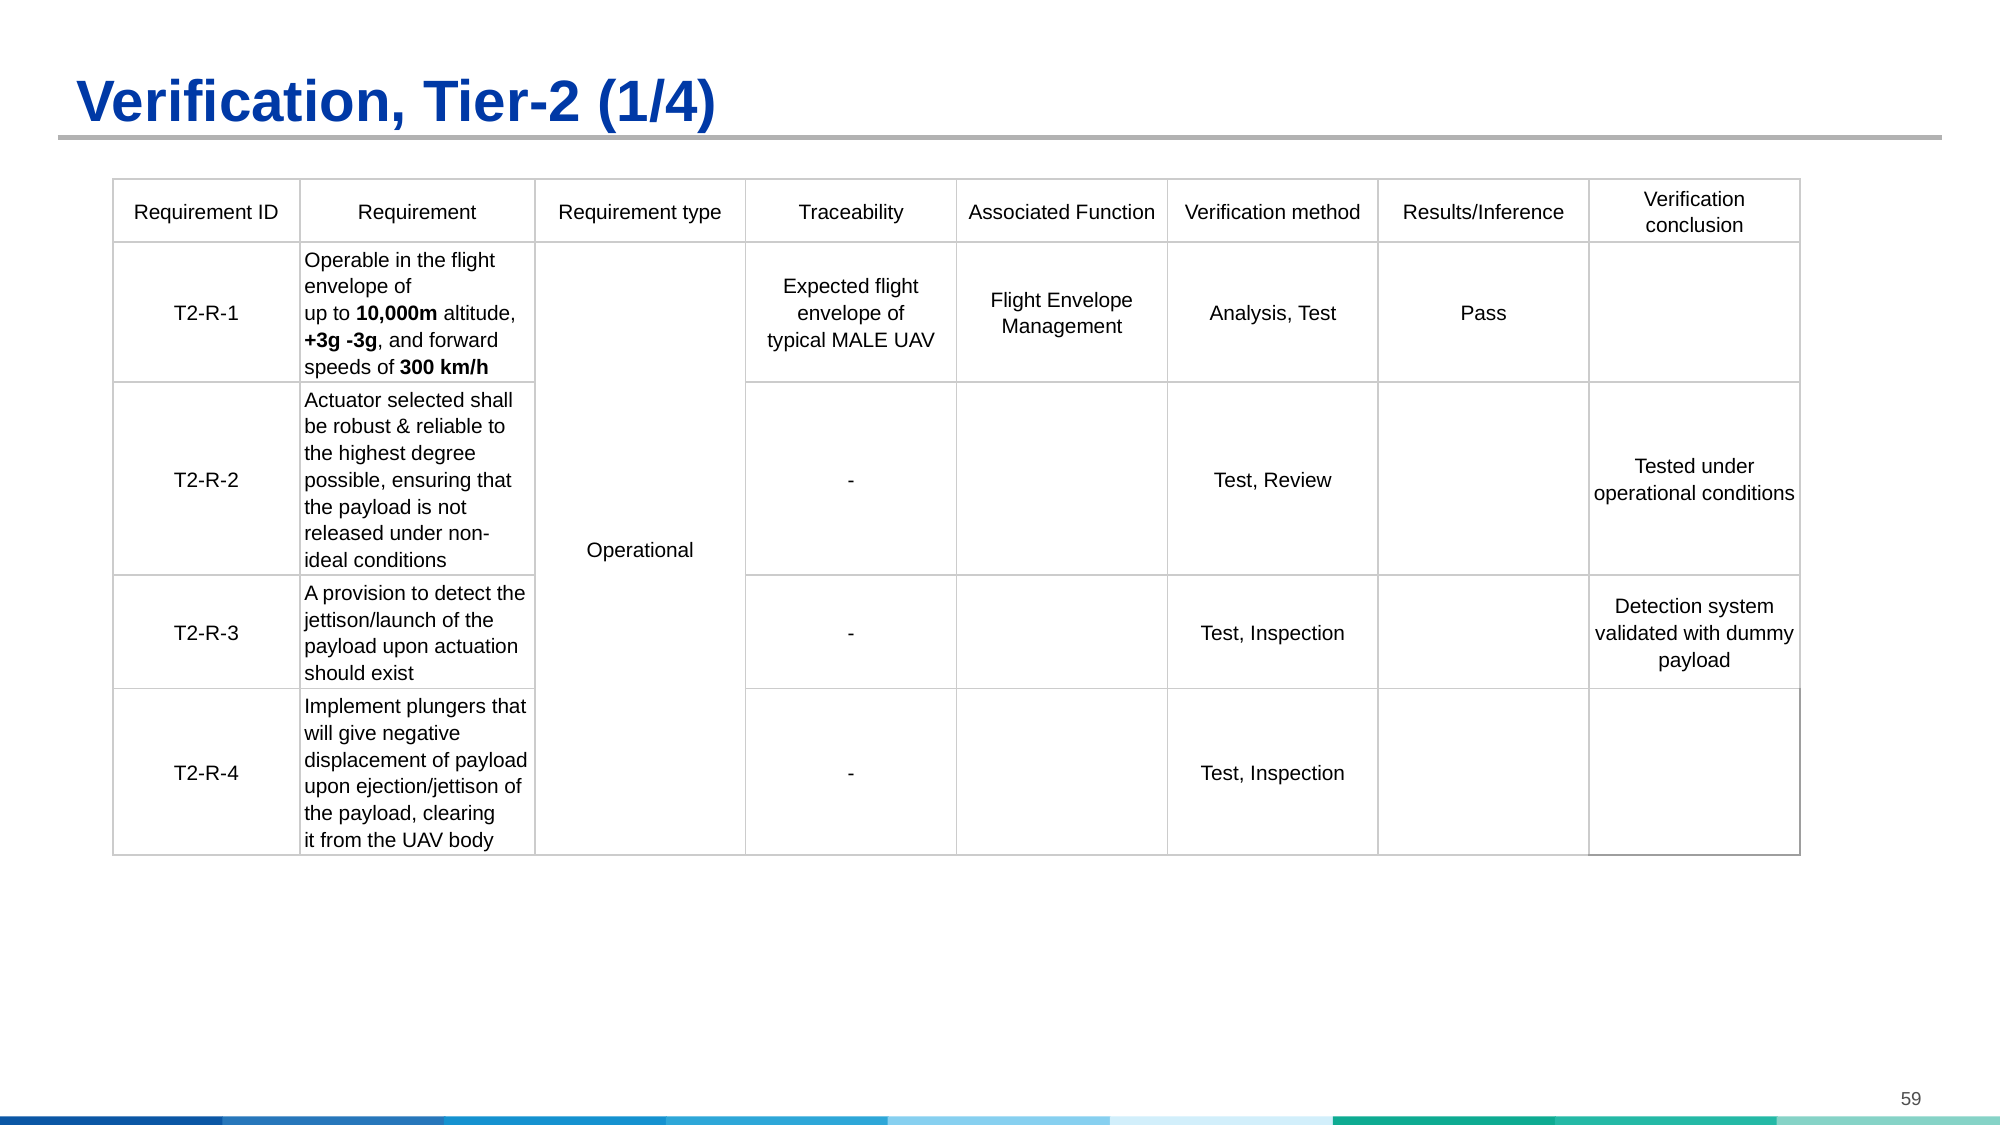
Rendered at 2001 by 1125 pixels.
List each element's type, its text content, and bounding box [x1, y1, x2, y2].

table_cell Analysis, Test [1168, 243, 1377, 381]
table_cell [957, 576, 1167, 688]
table_cell Test, Review [1168, 383, 1377, 574]
table_cell T2-R-4 [114, 689, 299, 854]
table_cell [1379, 689, 1588, 854]
table_cell A provision to detect the jettison/launch of the payload upon actuation should exist [301, 576, 534, 688]
table_header Traceability [746, 180, 956, 241]
table_cell Test, Inspection [1168, 576, 1377, 688]
slide_number 59 [1849, 1078, 1974, 1118]
table_cell Actuator selected shall be robust & reliable to the highest degree possible, ensuring that the payload is not released under non-ideal conditions [301, 383, 534, 574]
table_header Verification method [1168, 180, 1377, 241]
table_header Requirement ID [114, 180, 299, 241]
table_cell [1590, 689, 1799, 854]
table_cell Operable in the flight envelope of up to 10,000m altitude, +3g -3g, and forward speeds of 300 km/h [301, 243, 534, 381]
table_cell T2-R-1 [114, 243, 299, 381]
table_cell - [746, 689, 956, 854]
table_cell Implement plungers that will give negative displacement of payload upon ejection/jettison of the payload, clearing it from the UAV body [301, 689, 534, 854]
table_cell [1379, 383, 1588, 574]
table_cell [957, 689, 1167, 854]
table_cell Operational [536, 243, 745, 854]
table_cell Pass [1379, 243, 1588, 381]
table_cell [1379, 576, 1588, 688]
title Verification, Tier-2 (1/4) [76, 29, 1927, 135]
table_cell Tested under operational conditions [1590, 383, 1799, 574]
table_cell - [746, 576, 956, 688]
table_cell Test, Inspection [1168, 689, 1377, 854]
table_header Verification conclusion [1590, 180, 1799, 241]
table_cell T2-R-2 [114, 383, 299, 574]
table_header Associated Function [957, 180, 1167, 241]
table_cell Detection system validated with dummy payload [1590, 576, 1799, 688]
table_cell Flight Envelope Management [957, 243, 1167, 381]
table_cell [1590, 243, 1799, 381]
table_header Requirement type [536, 180, 745, 241]
table_cell [957, 383, 1167, 574]
table_header Requirement [301, 180, 534, 241]
table_cell Expected flight envelope of typical MALE UAV [746, 243, 956, 381]
table_header Results/Inference [1379, 180, 1588, 241]
table_cell T2-R-3 [114, 576, 299, 688]
table_cell - [746, 383, 956, 574]
